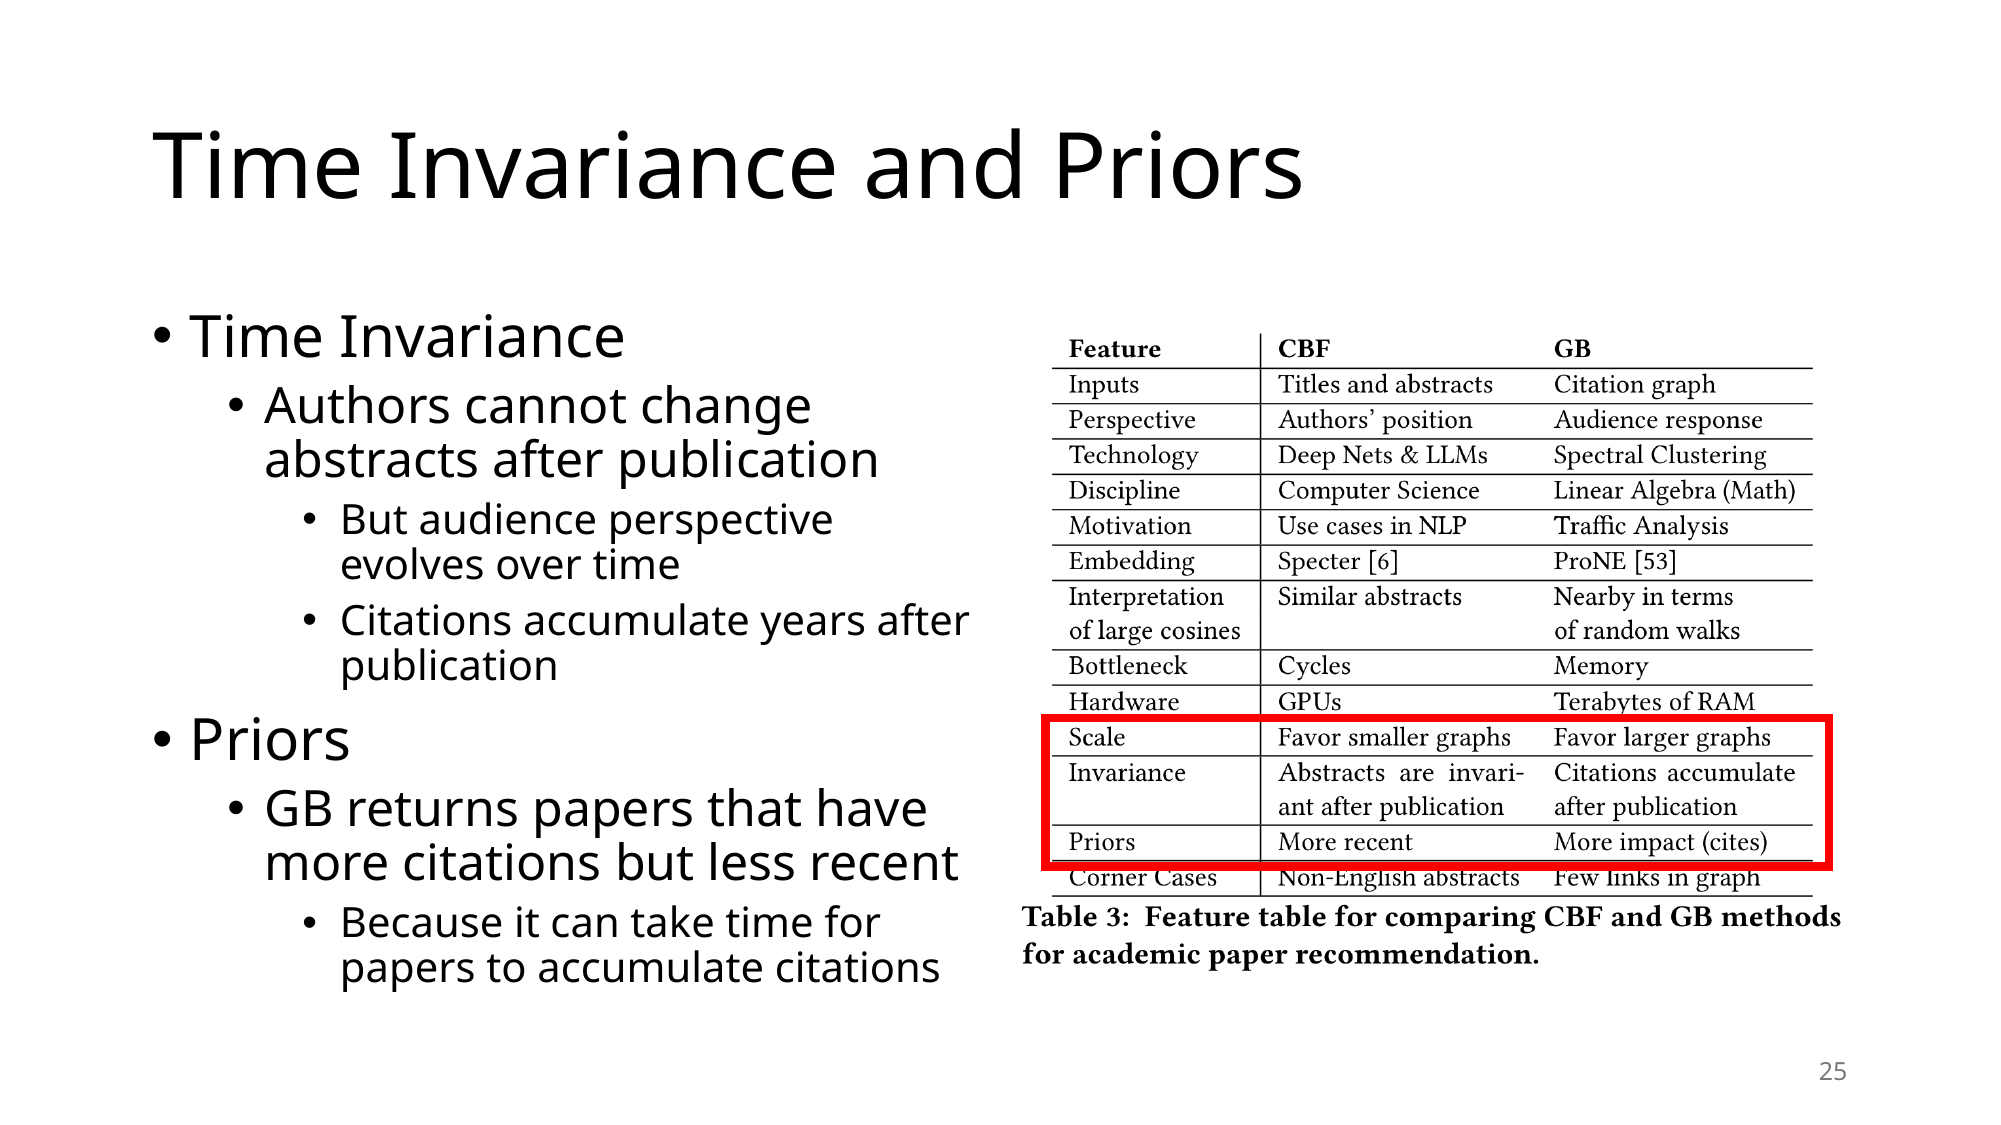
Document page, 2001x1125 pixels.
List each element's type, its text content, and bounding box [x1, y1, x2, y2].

title Time Invariance and Priors [137, 59, 1863, 278]
slide_number 25 [1412, 1042, 1863, 1103]
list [1011, 308, 1863, 1005]
list Time Invariance Authors cannot change abstracts after publication But audience perspective evolves over time Citations accumulate years after publication Priors GB returns papers that have more citations but less recent Because it can take time for papers to accumulate citations [137, 299, 988, 1014]
